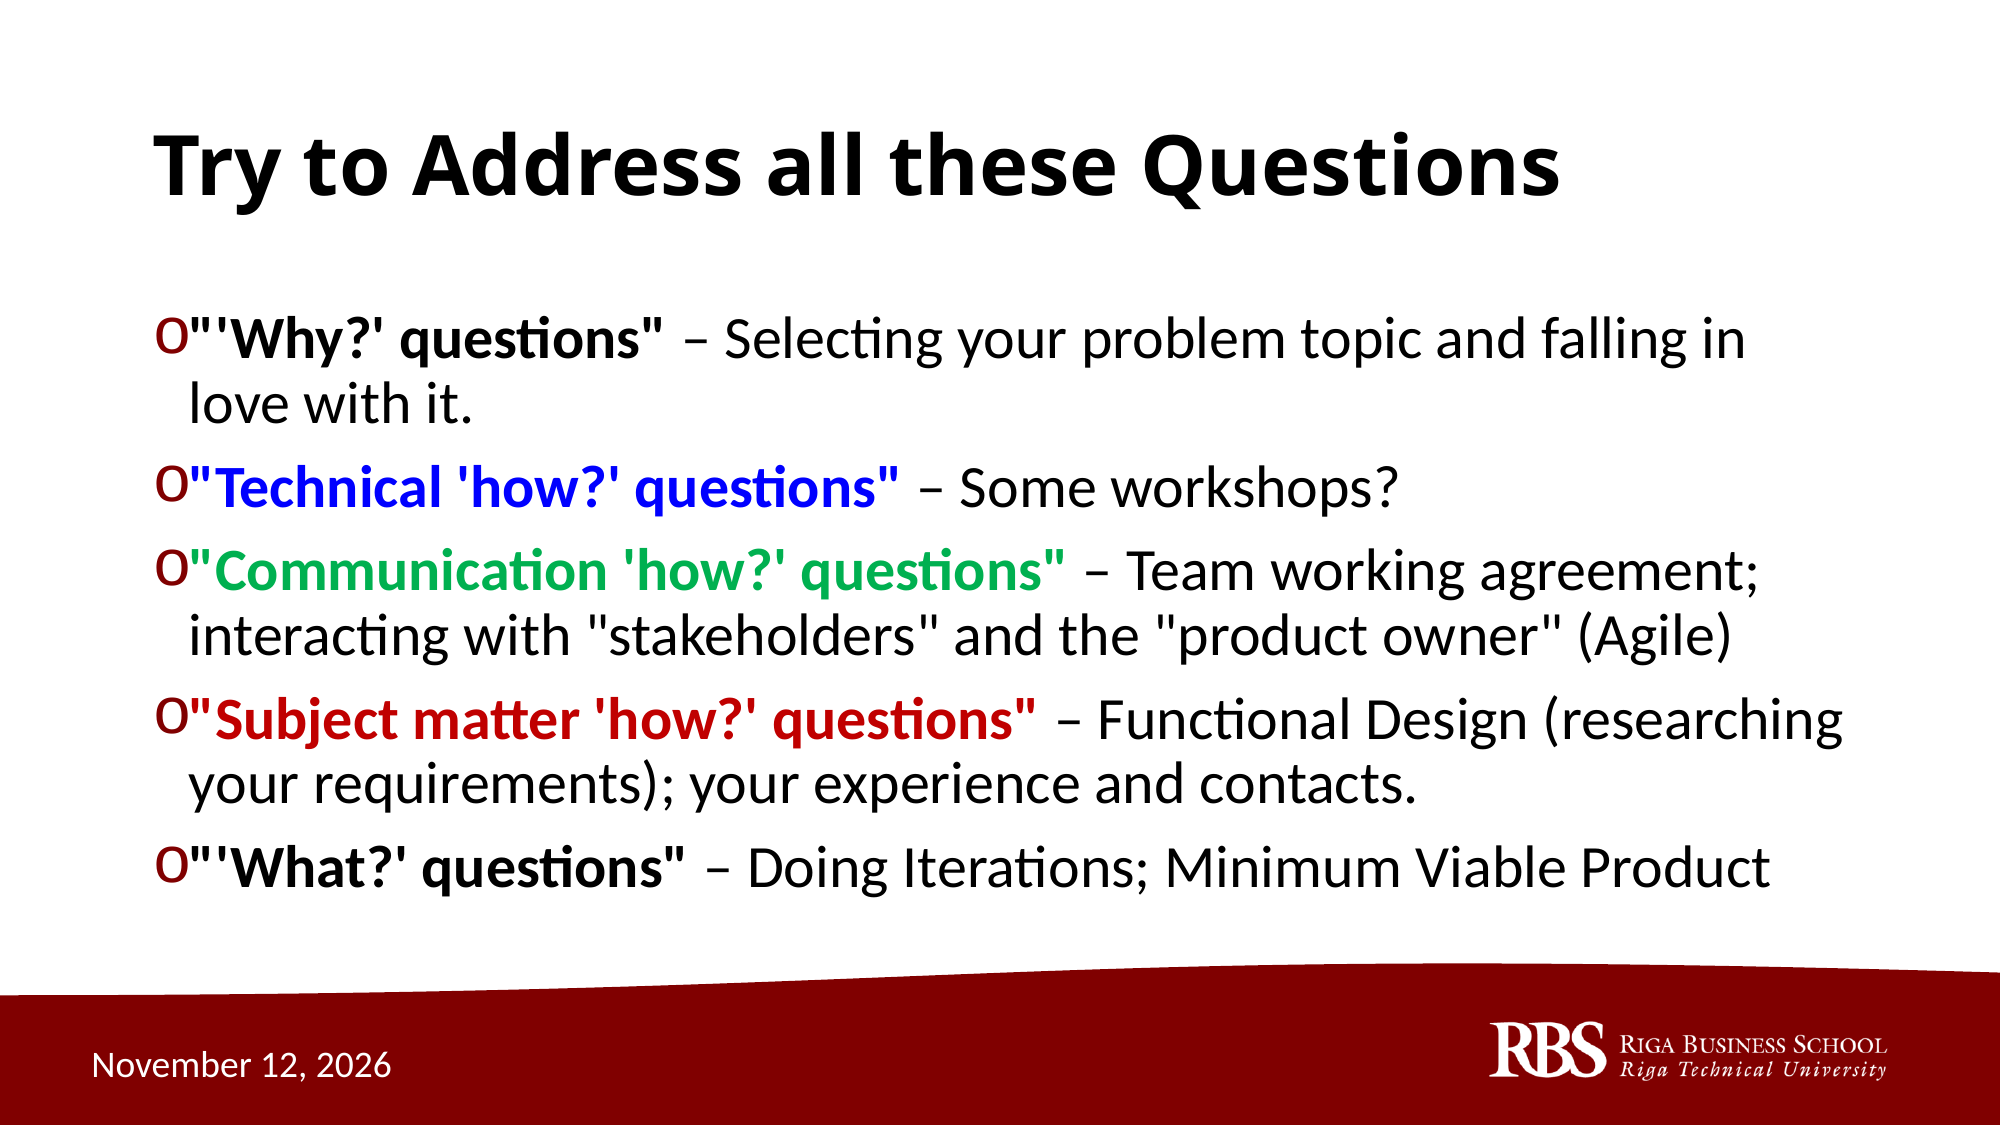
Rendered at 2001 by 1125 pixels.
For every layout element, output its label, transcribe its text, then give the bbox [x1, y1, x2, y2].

picture [1475, 1002, 1900, 1100]
list "'Why?' questions" – Selecting your problem topic and falling in love with it. "Technical 'how?' questions" – Some workshops? "Communication 'how?' questions" – Team working agreement; interacting with "stakeholders" and the "product owner" (Agile) "Subject matter 'how?' questions" – Functional Design (researching your requirements); your experience and contacts. "'What?' questions" – Doing Iterations; Minimum Viable Product [137, 299, 1863, 920]
title Try to Address all these Questions [137, 59, 1863, 278]
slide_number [76, 1032, 527, 1093]
